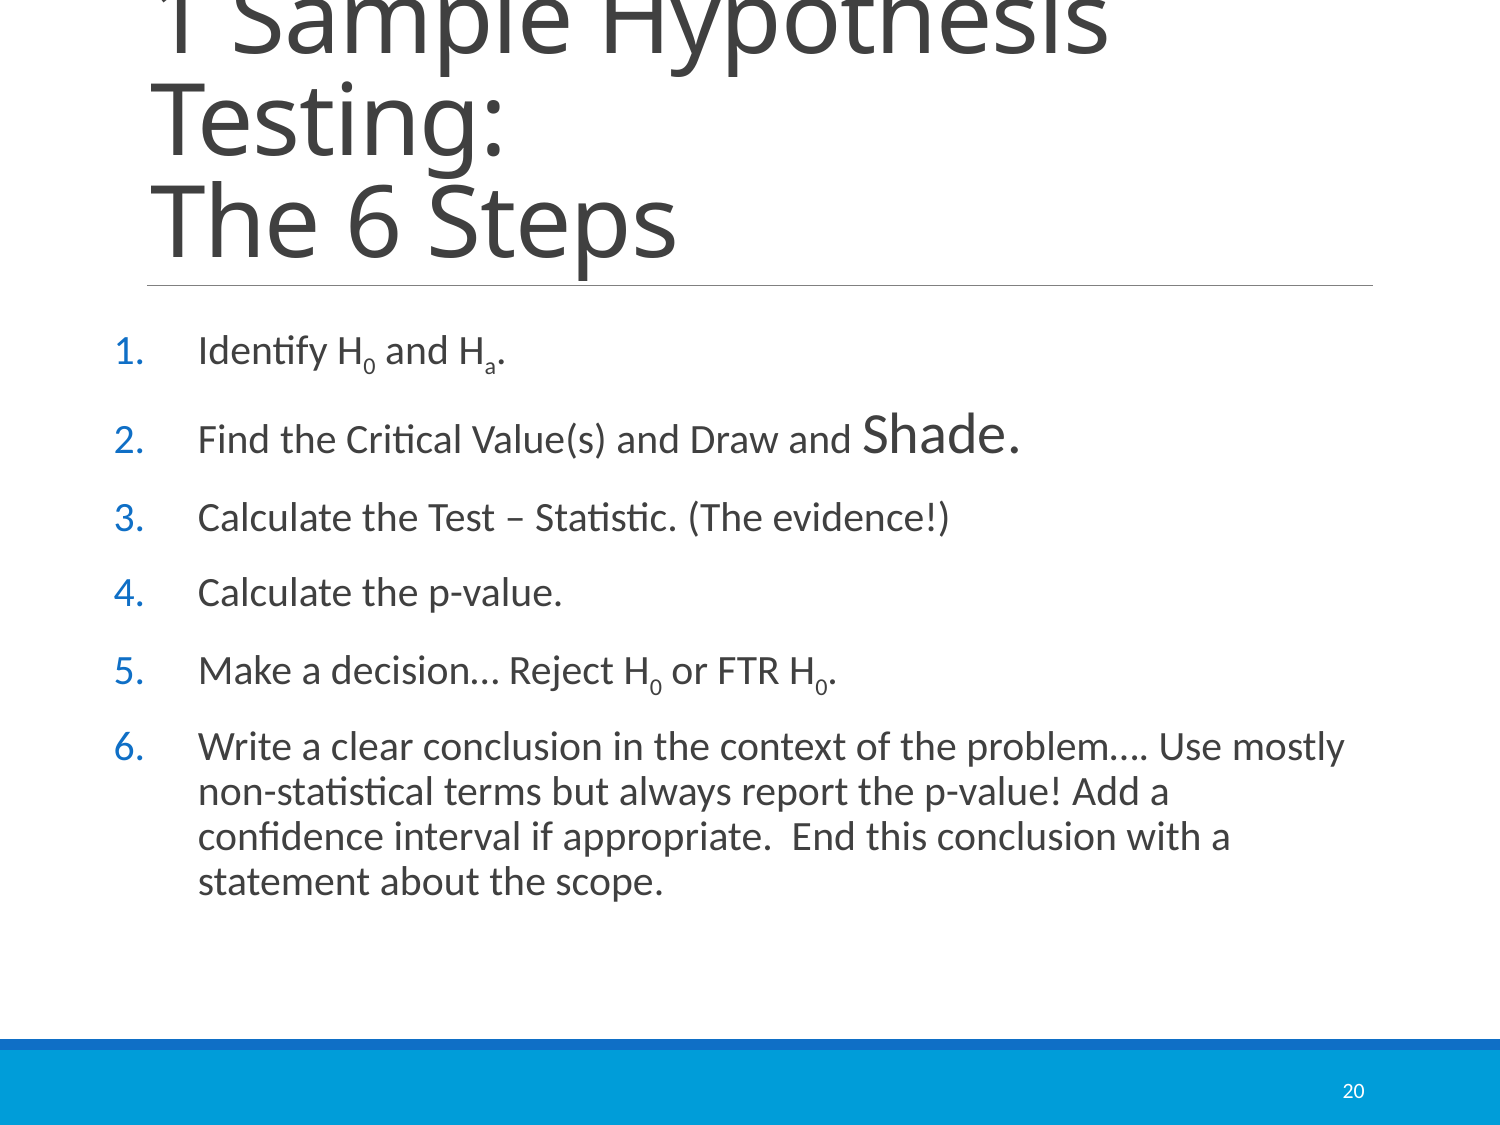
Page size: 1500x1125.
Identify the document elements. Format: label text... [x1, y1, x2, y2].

slide_number 20 [1218, 1059, 1380, 1120]
list Identify H0 and Ha. Find the Critical Value(s) and Draw and Shade. Calculate the Test – Statistic. (The evidence!) Calculate the p-value. Make a decision… Reject H0 or FTR H0. Write a clear conclusion in the context of the problem…. Use mostly non-statistical terms but always report the p-value! Add a confidence interval if appropriate. End this conclusion with a statement about the scope. [113, 315, 1351, 976]
title 1 Sample Hypothesis Testing: The 6 Steps [135, 47, 1373, 285]
